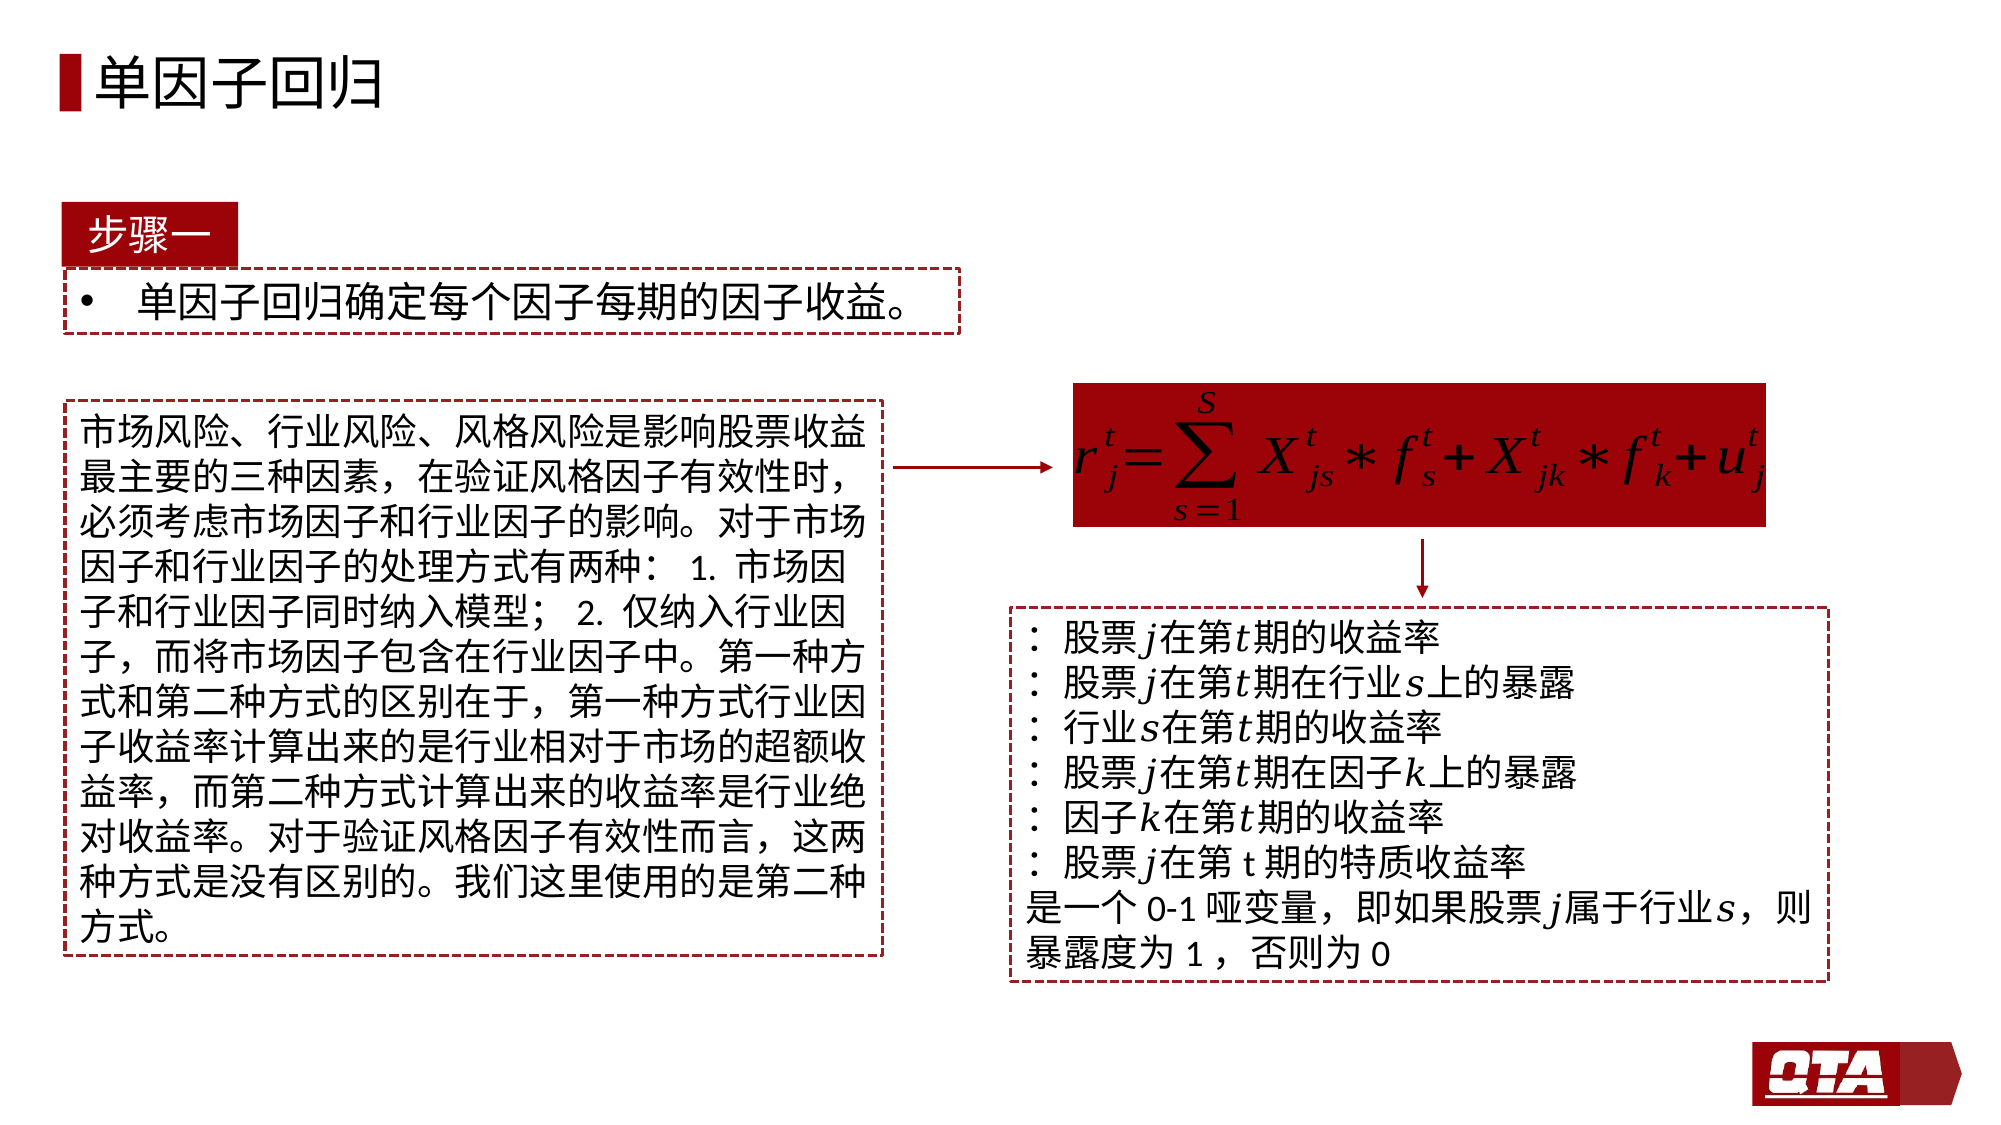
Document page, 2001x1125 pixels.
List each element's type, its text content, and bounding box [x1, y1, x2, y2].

title 单因子回归 [78, 0, 1775, 174]
slide_number [1511, 1042, 1962, 1103]
text_box 步骤一 [61, 201, 239, 267]
text_box 市场风险、行业风险、风格风险是影响股票收益最主要的三种因素，在验证风格因子有效性时， 必须考虑市场因子和行业因子的影响。对于市场因子和行业因子的处理方式有两种：1. 市场因子和行业因子同时纳入模型；2. 仅纳入行业因子，而将市场因子包含在行业因子中。第一种方式和第二种方式的区别在于，第一种方式行业因子收益率计算出来的是行业相对于市场的超额收益率，而第二种方式计算出来的收益率是行业绝对收益率。对于验证风格因子有效性而言，这两种方式是没有区别的。我们这里使用的是第二种方式。 [65, 400, 883, 956]
text_box 单因子回归确定每个因子每期的因子收益。 [64, 268, 960, 334]
